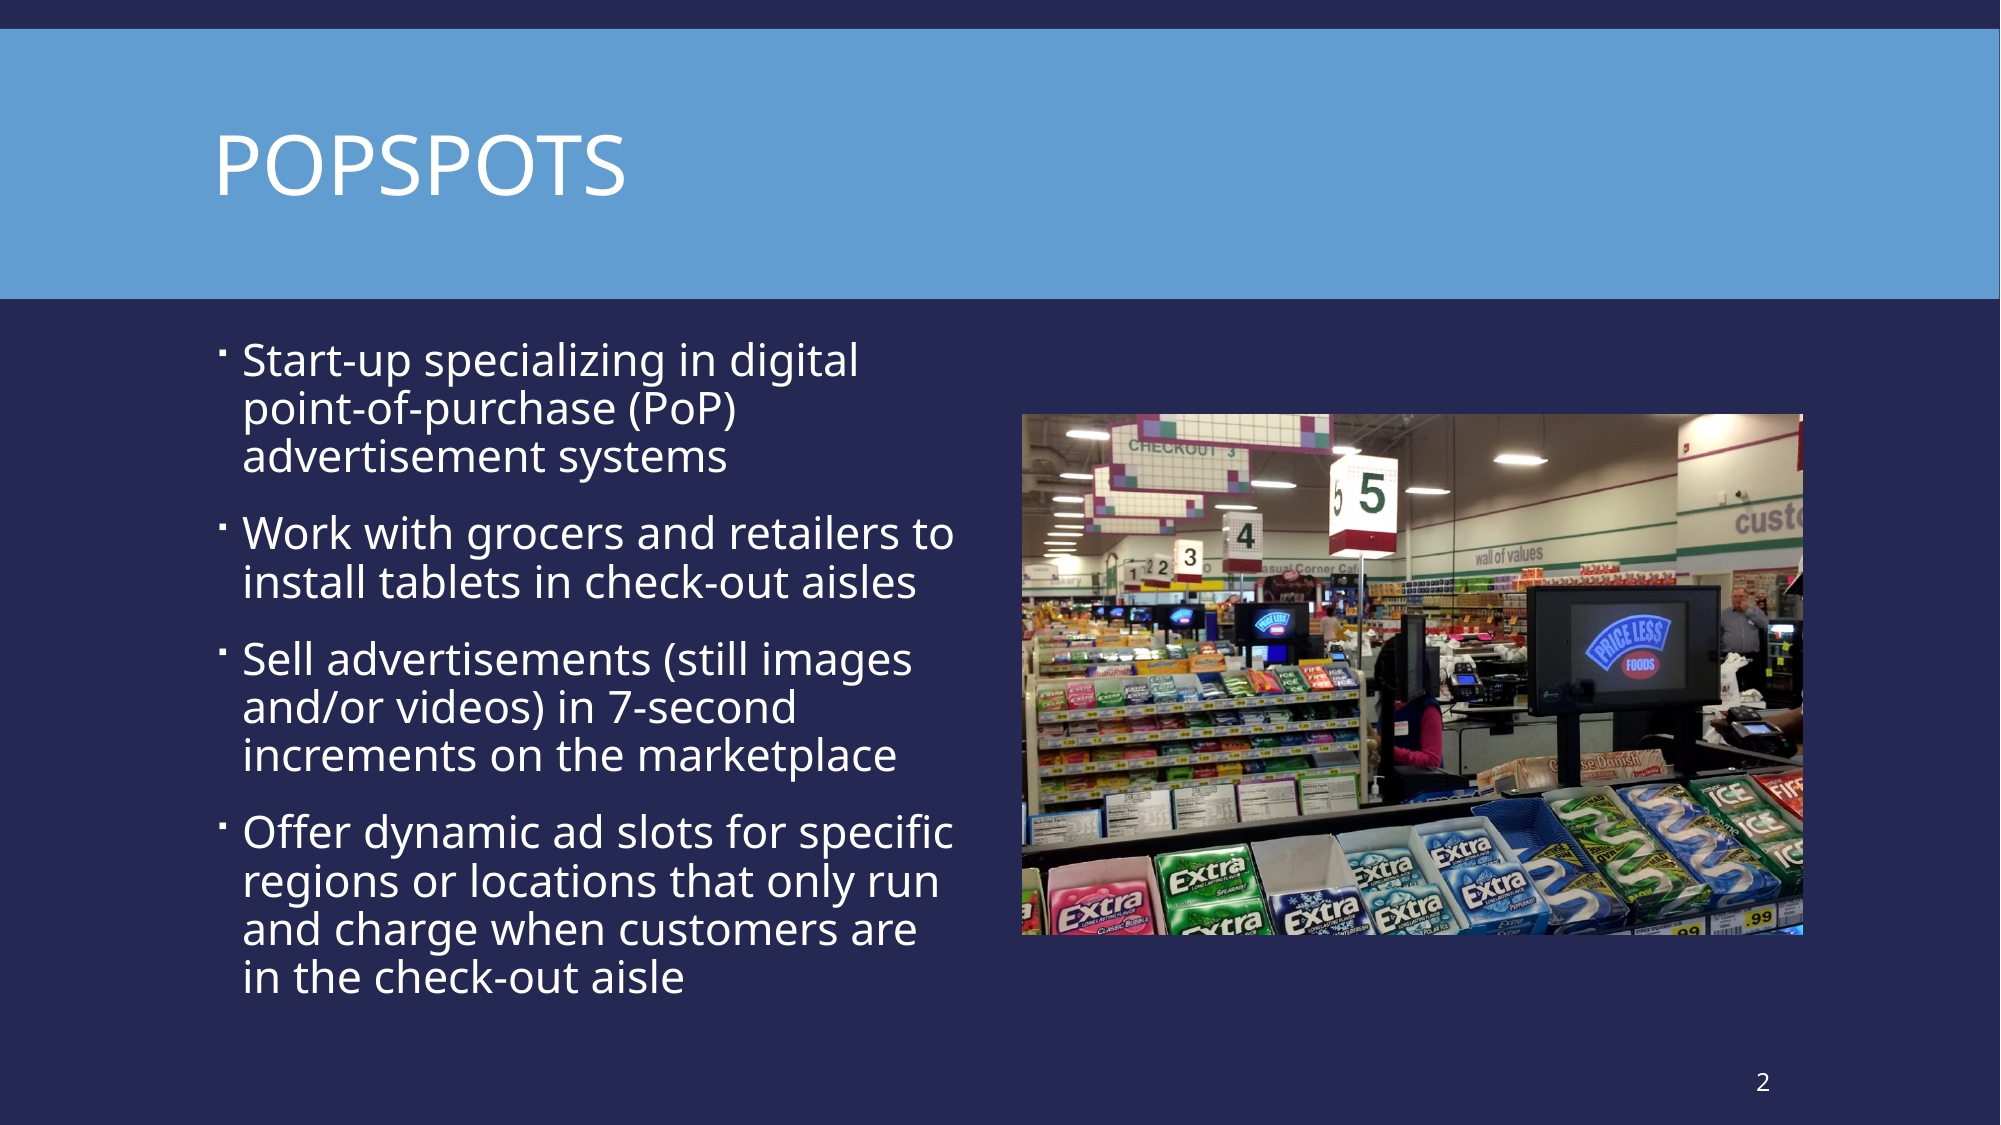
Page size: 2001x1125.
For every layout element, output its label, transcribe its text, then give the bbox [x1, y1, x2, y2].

list Start-up specializing in digital point-of-purchase (PoP) advertisement systems Work with grocers and retailers to install tablets in check-out aisles Sell advertisements (still images and/or videos) in 7-second increments on the marketplace Offer dynamic ad slots for specific regions or locations that only run and charge when customers are in the check-out aisle [197, 329, 978, 1020]
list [1021, 414, 1803, 936]
title Popspots [197, 46, 1803, 295]
slide_number 2 [1748, 1053, 1904, 1114]
